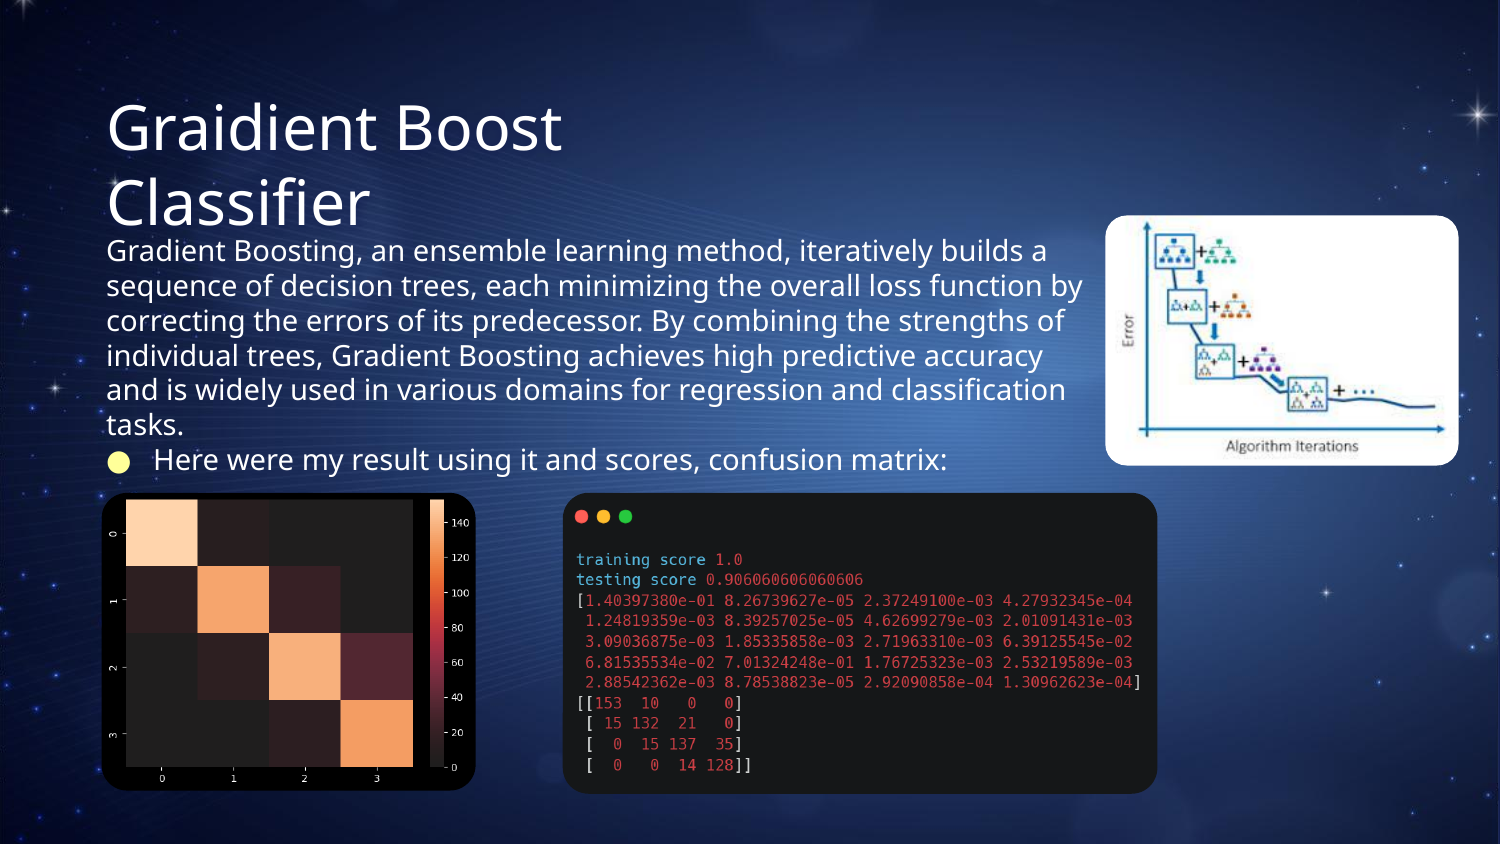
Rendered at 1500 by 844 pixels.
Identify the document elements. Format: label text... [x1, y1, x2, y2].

picture [0, 0, 1499, 844]
list Gradient Boosting, an ensemble learning method, iteratively builds a sequence of decision trees, each minimizing the overall loss function by correcting the errors of its predecessor. By combining the strengths of individual trees, Gradient Boosting achieves high predictive accuracy and is widely used in various domains for regression and classification tasks. Here were my result using it and scores, confusion matrix: [91, 216, 1102, 392]
title Graidient Boost Classifier [91, 72, 861, 167]
